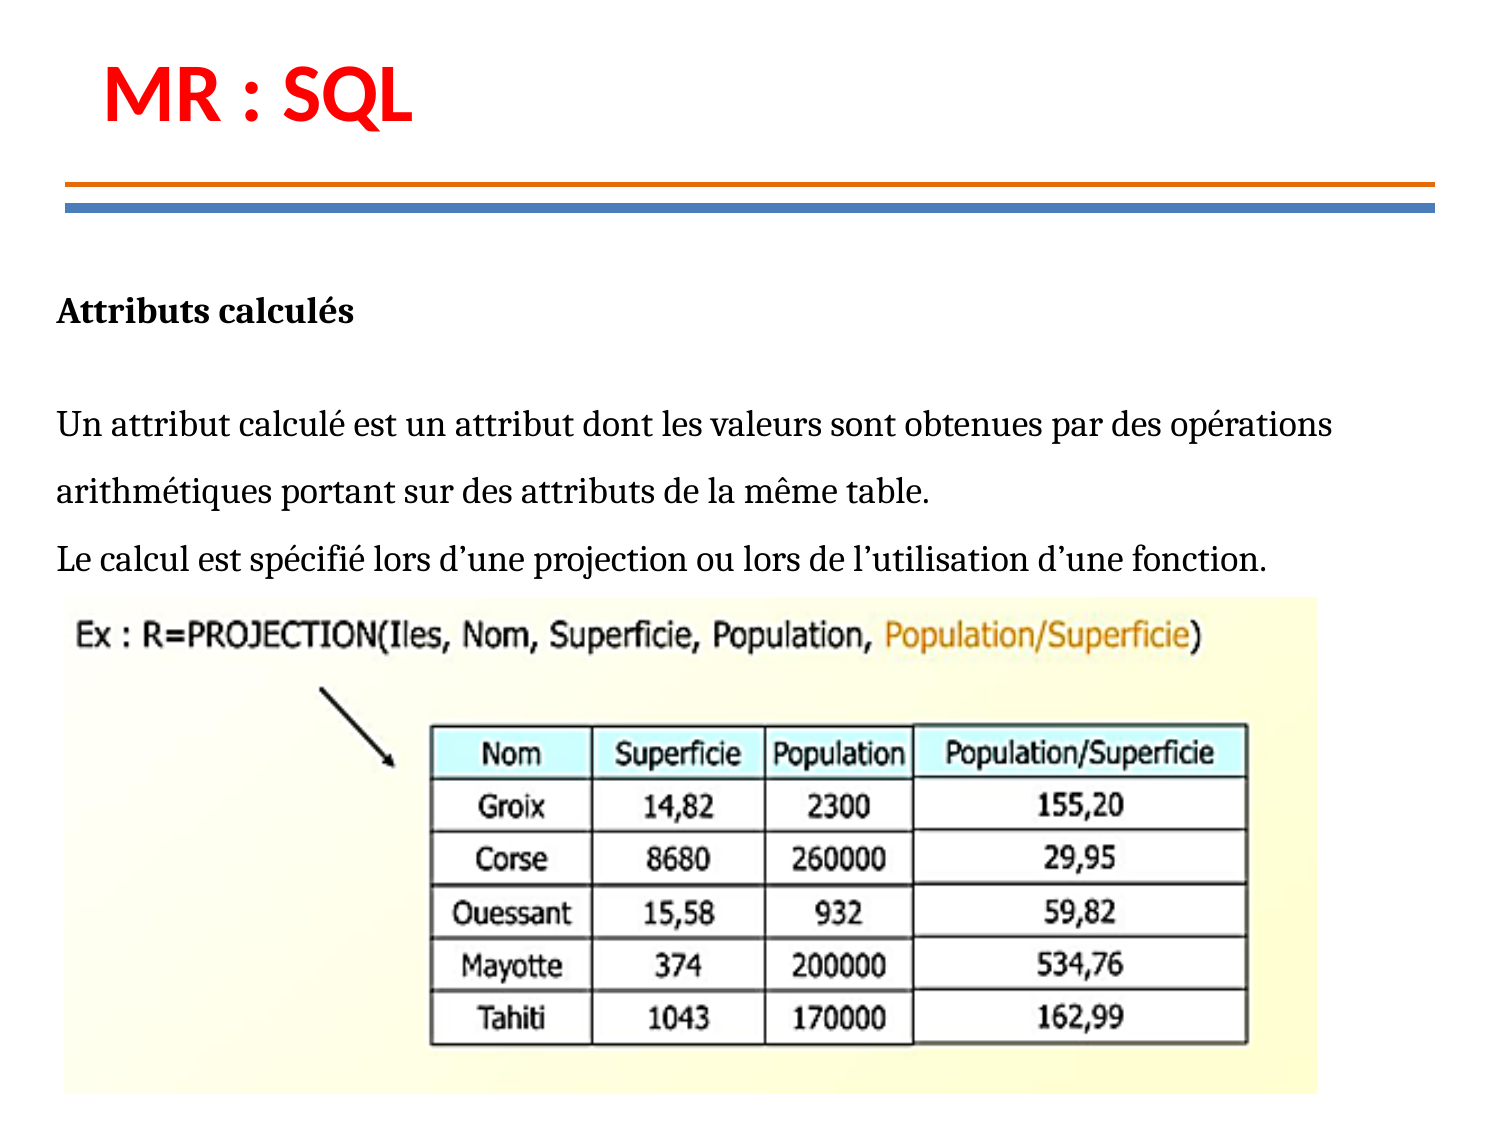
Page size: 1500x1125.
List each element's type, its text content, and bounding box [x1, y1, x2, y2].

picture [64, 597, 1318, 1095]
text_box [64, 184, 1436, 209]
text_box Attributs calculés Un attribut calculé est un attribut dont les valeurs sont obtenues par des opérations arithmétiques portant sur des attributs de la même table. Le calcul est spécifié lors d’une projection ou lors de l’utilisation d’une fonction. [41, 278, 1436, 587]
text_box MR : SQL [87, 30, 1435, 146]
